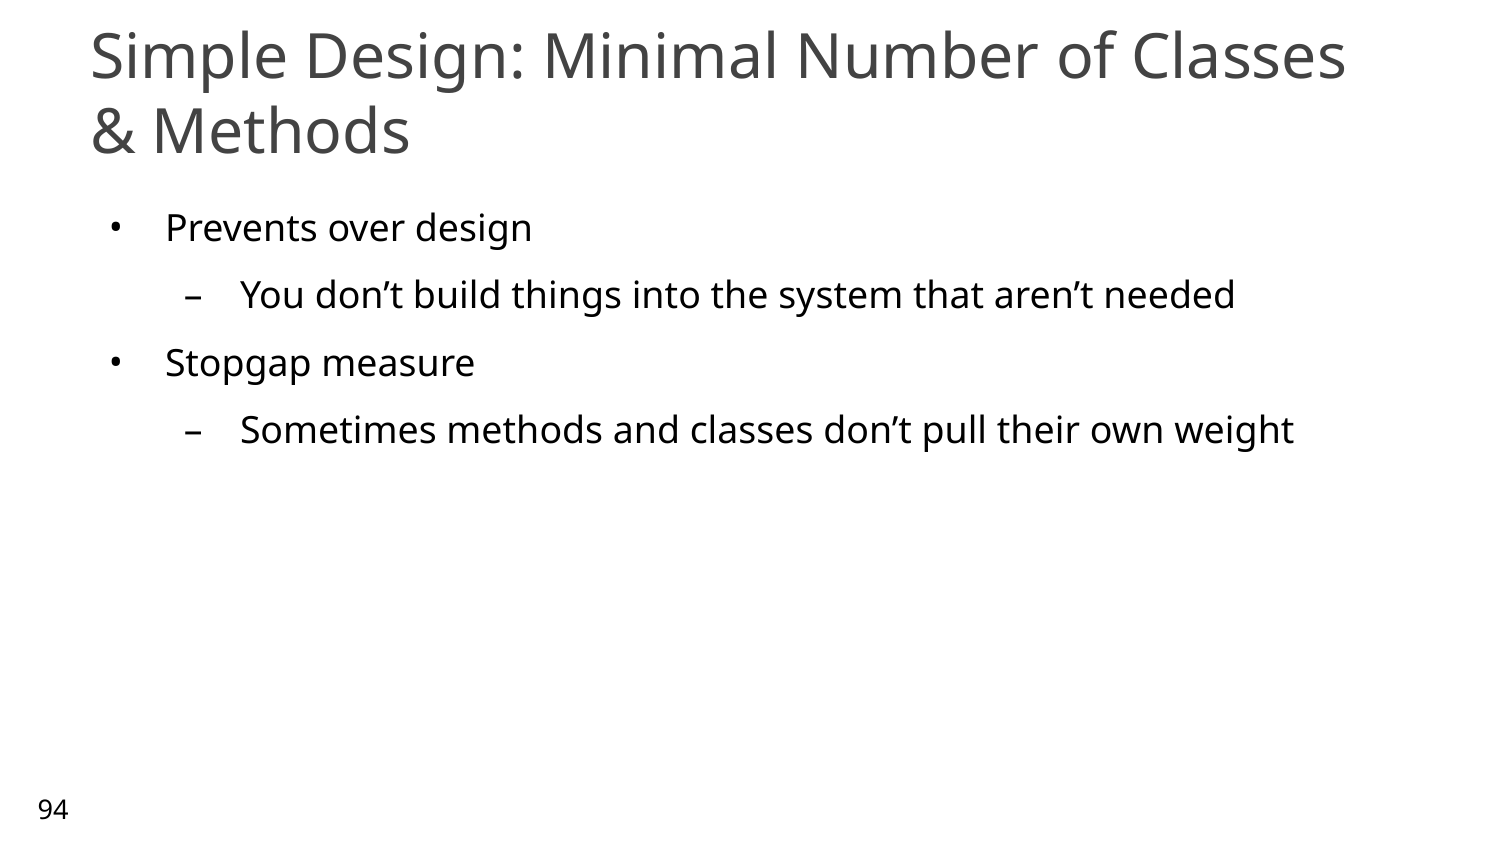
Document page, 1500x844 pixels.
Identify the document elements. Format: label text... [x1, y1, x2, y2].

slide_number 94 [22, 795, 113, 825]
list Prevents over design You don’t build things into the system that aren’t needed Stopgap measure Sometimes methods and classes don’t pull their own weight [75, 166, 1343, 692]
title Simple Design: Minimal Number of Classes & Methods [75, 33, 1425, 148]
